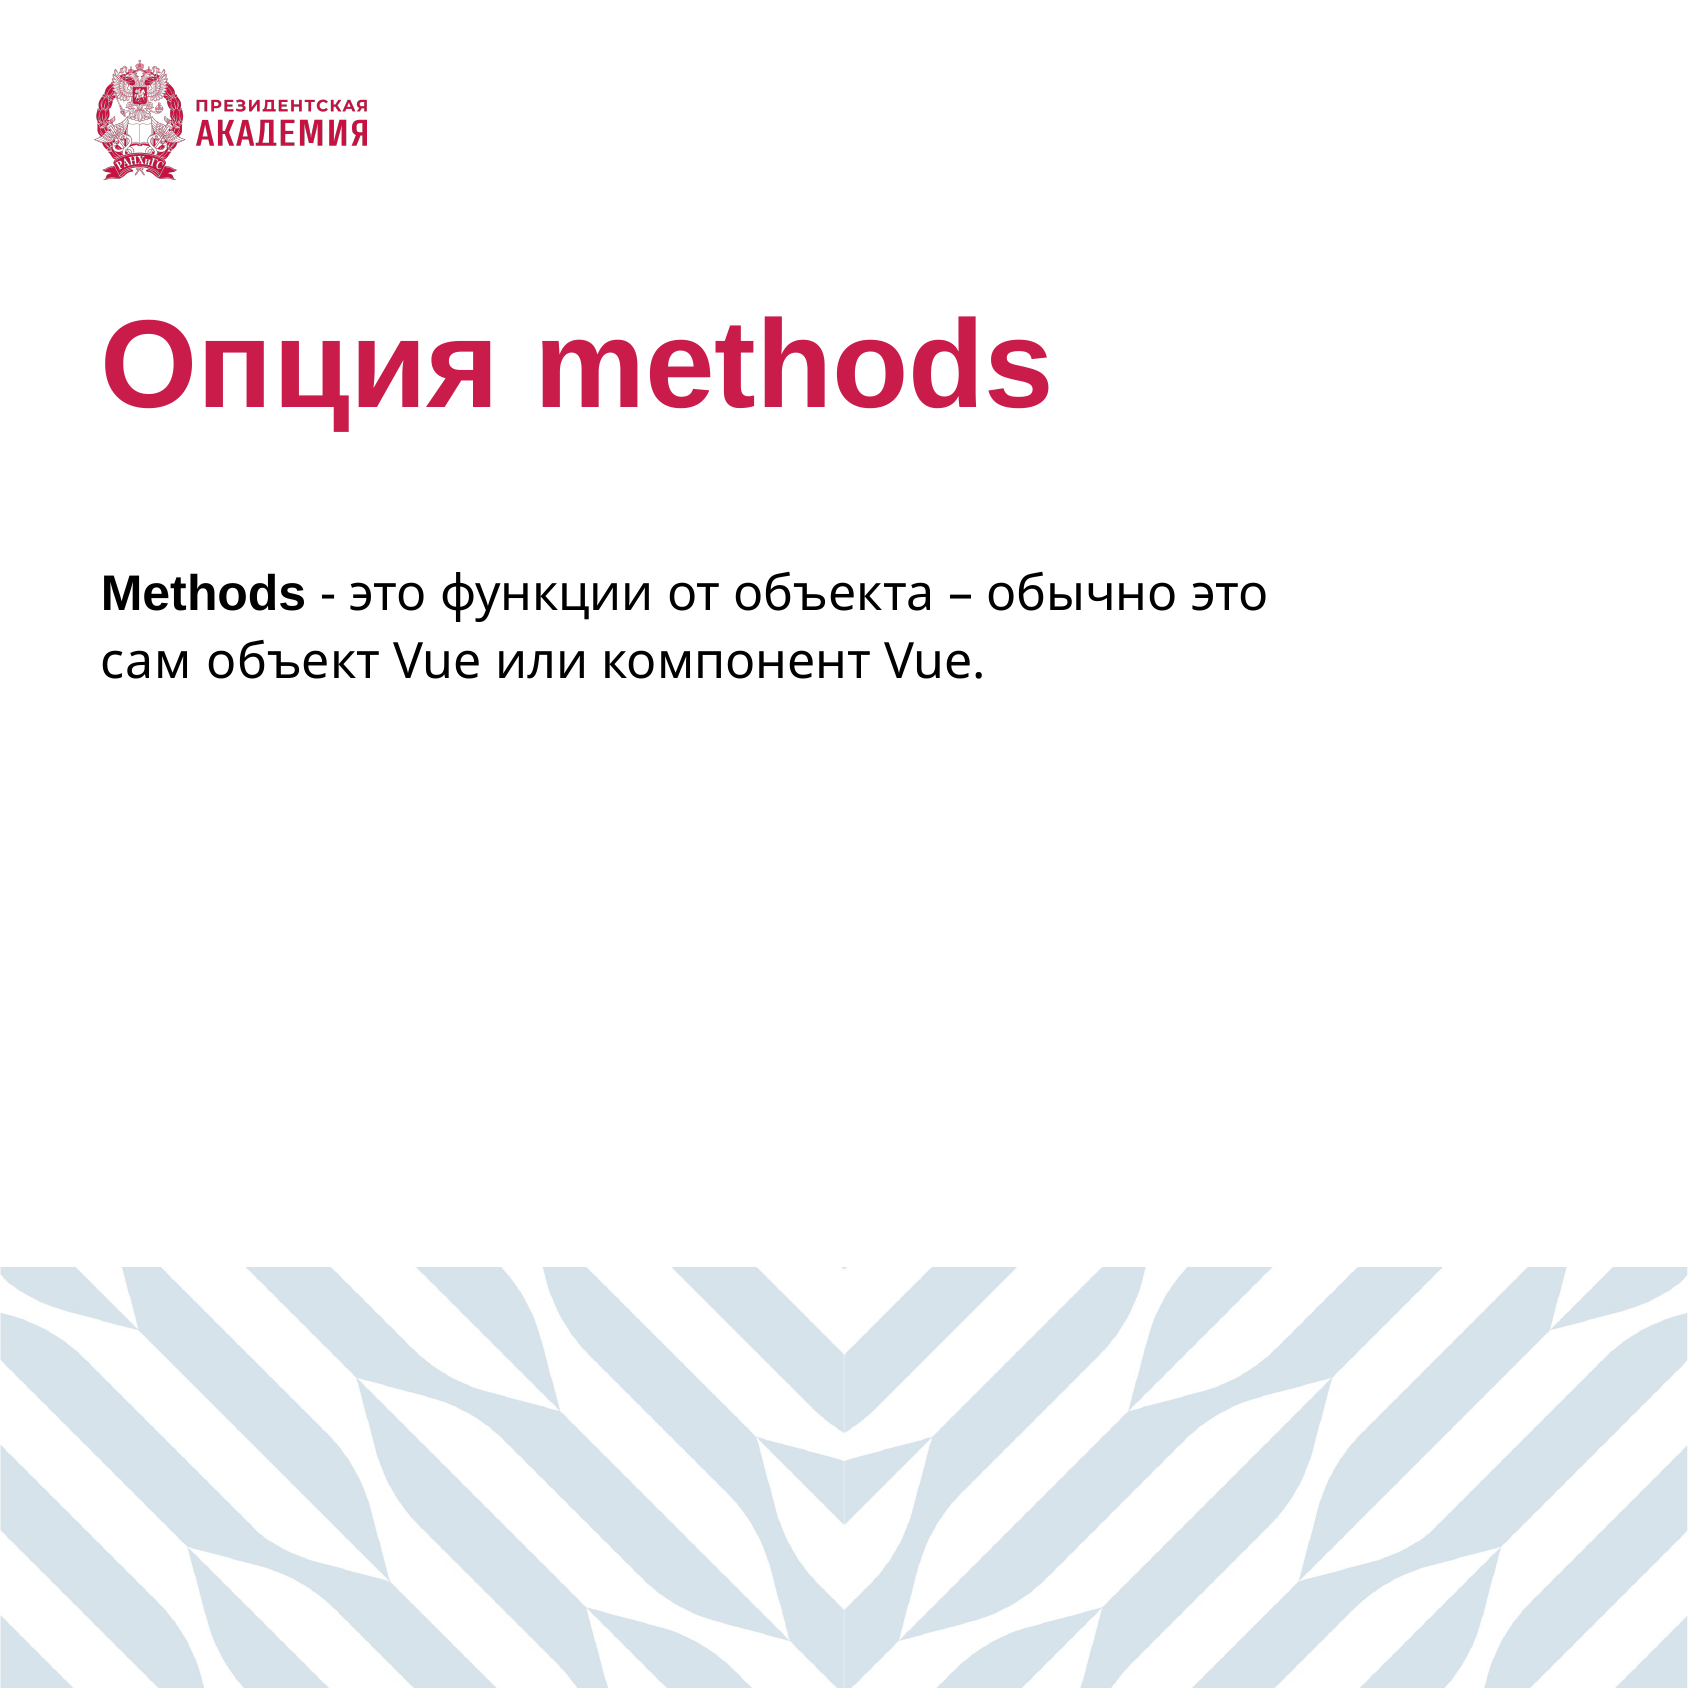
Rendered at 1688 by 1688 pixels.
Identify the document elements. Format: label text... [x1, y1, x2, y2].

text_box Methods - это функции от объекта – обычно это сам объект Vue или компонент Vue. [98, 550, 1323, 689]
picture [0, 1266, 1688, 1688]
picture [93, 60, 367, 181]
title Опция methods [98, 280, 1058, 550]
